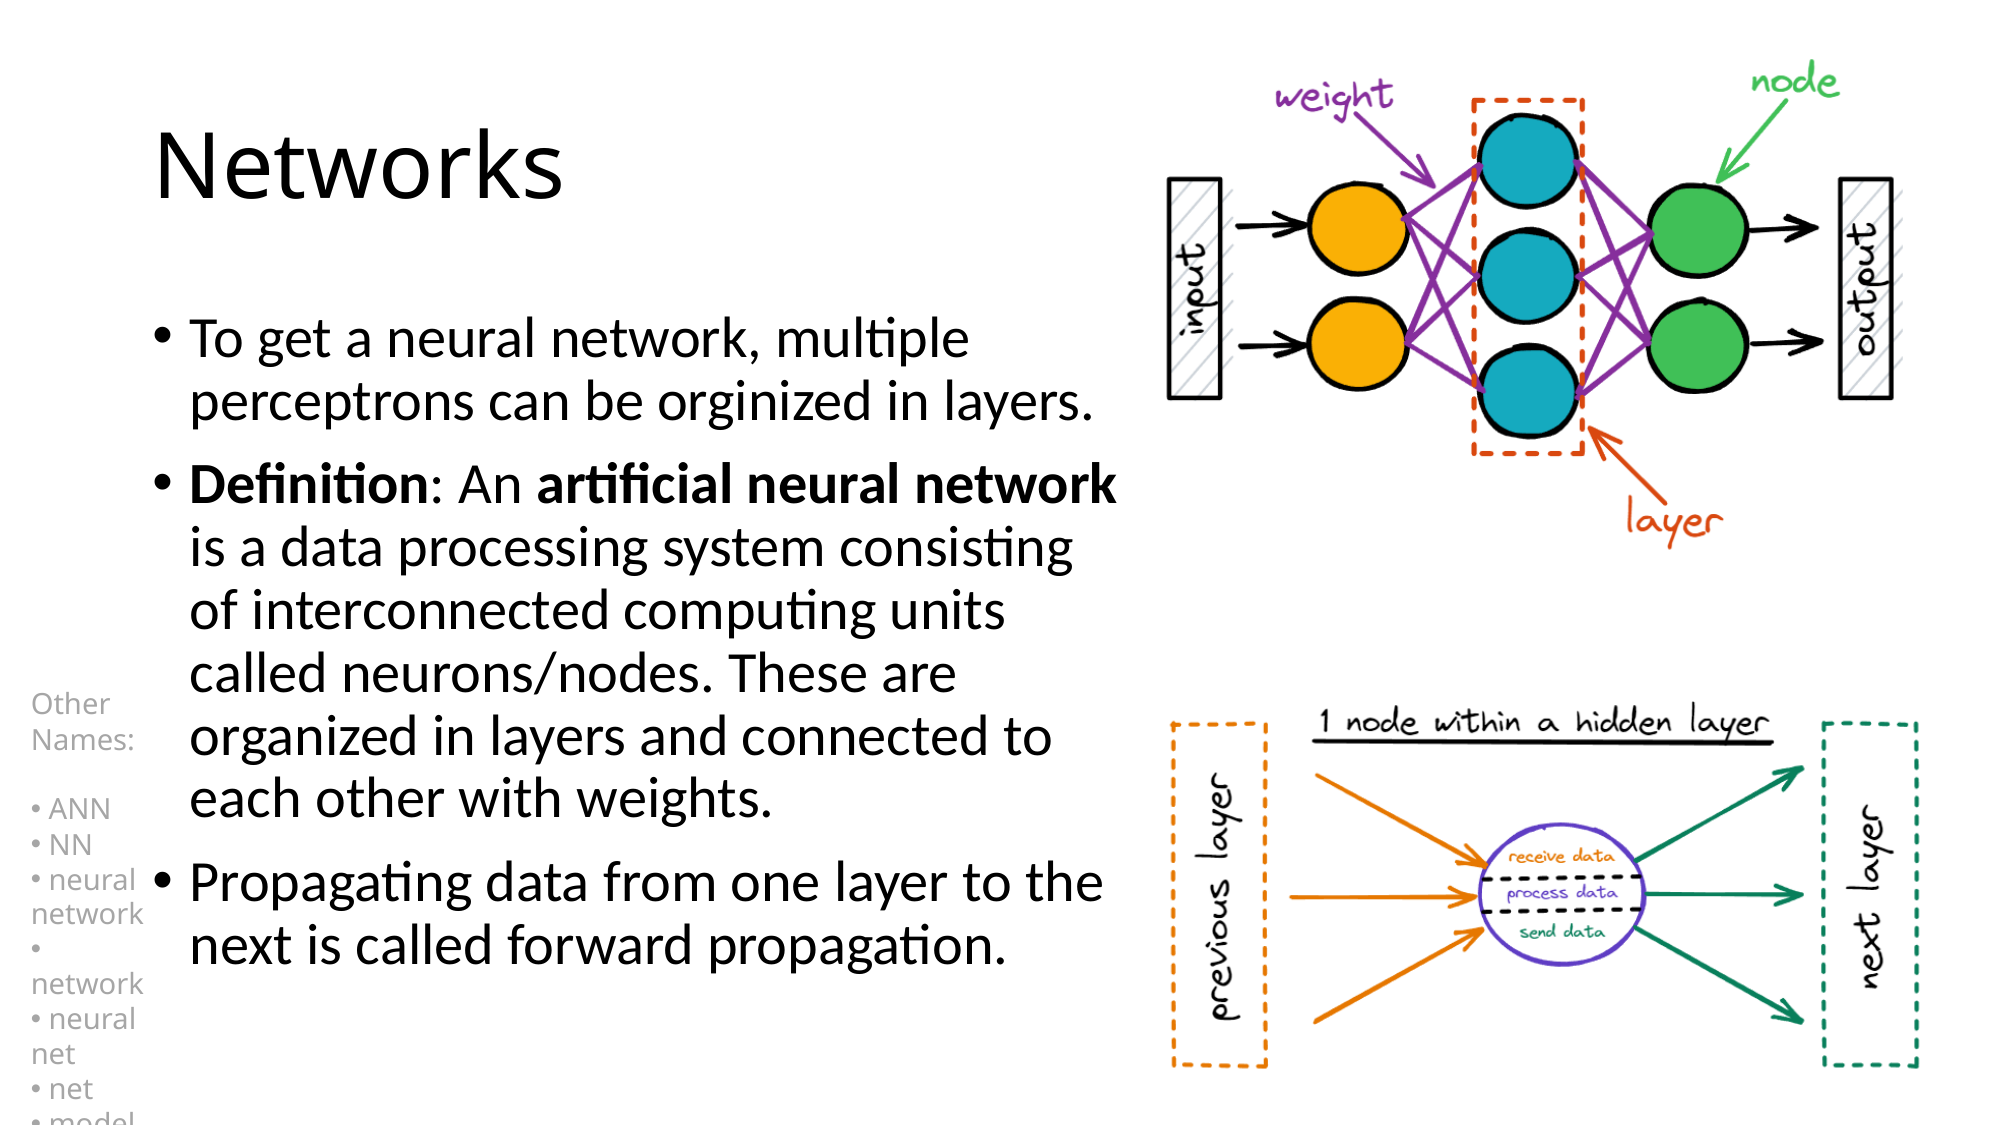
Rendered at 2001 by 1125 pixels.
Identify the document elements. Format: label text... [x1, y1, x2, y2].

picture [1151, 701, 1932, 1080]
text_box Other Names: ANN NN neural network network neural net net model [16, 678, 164, 1125]
list To get a neural network, multiple perceptrons can be orginized in layers. Definition: An artificial neural network is a data processing system consisting of interconnected computing units called neurons/nodes. These are organized in layers and connected to each other with weights. Propagating data from one layer to the next is called forward propagation. [137, 299, 1134, 1014]
picture [1151, 45, 1921, 569]
title Networks [137, 59, 1151, 278]
